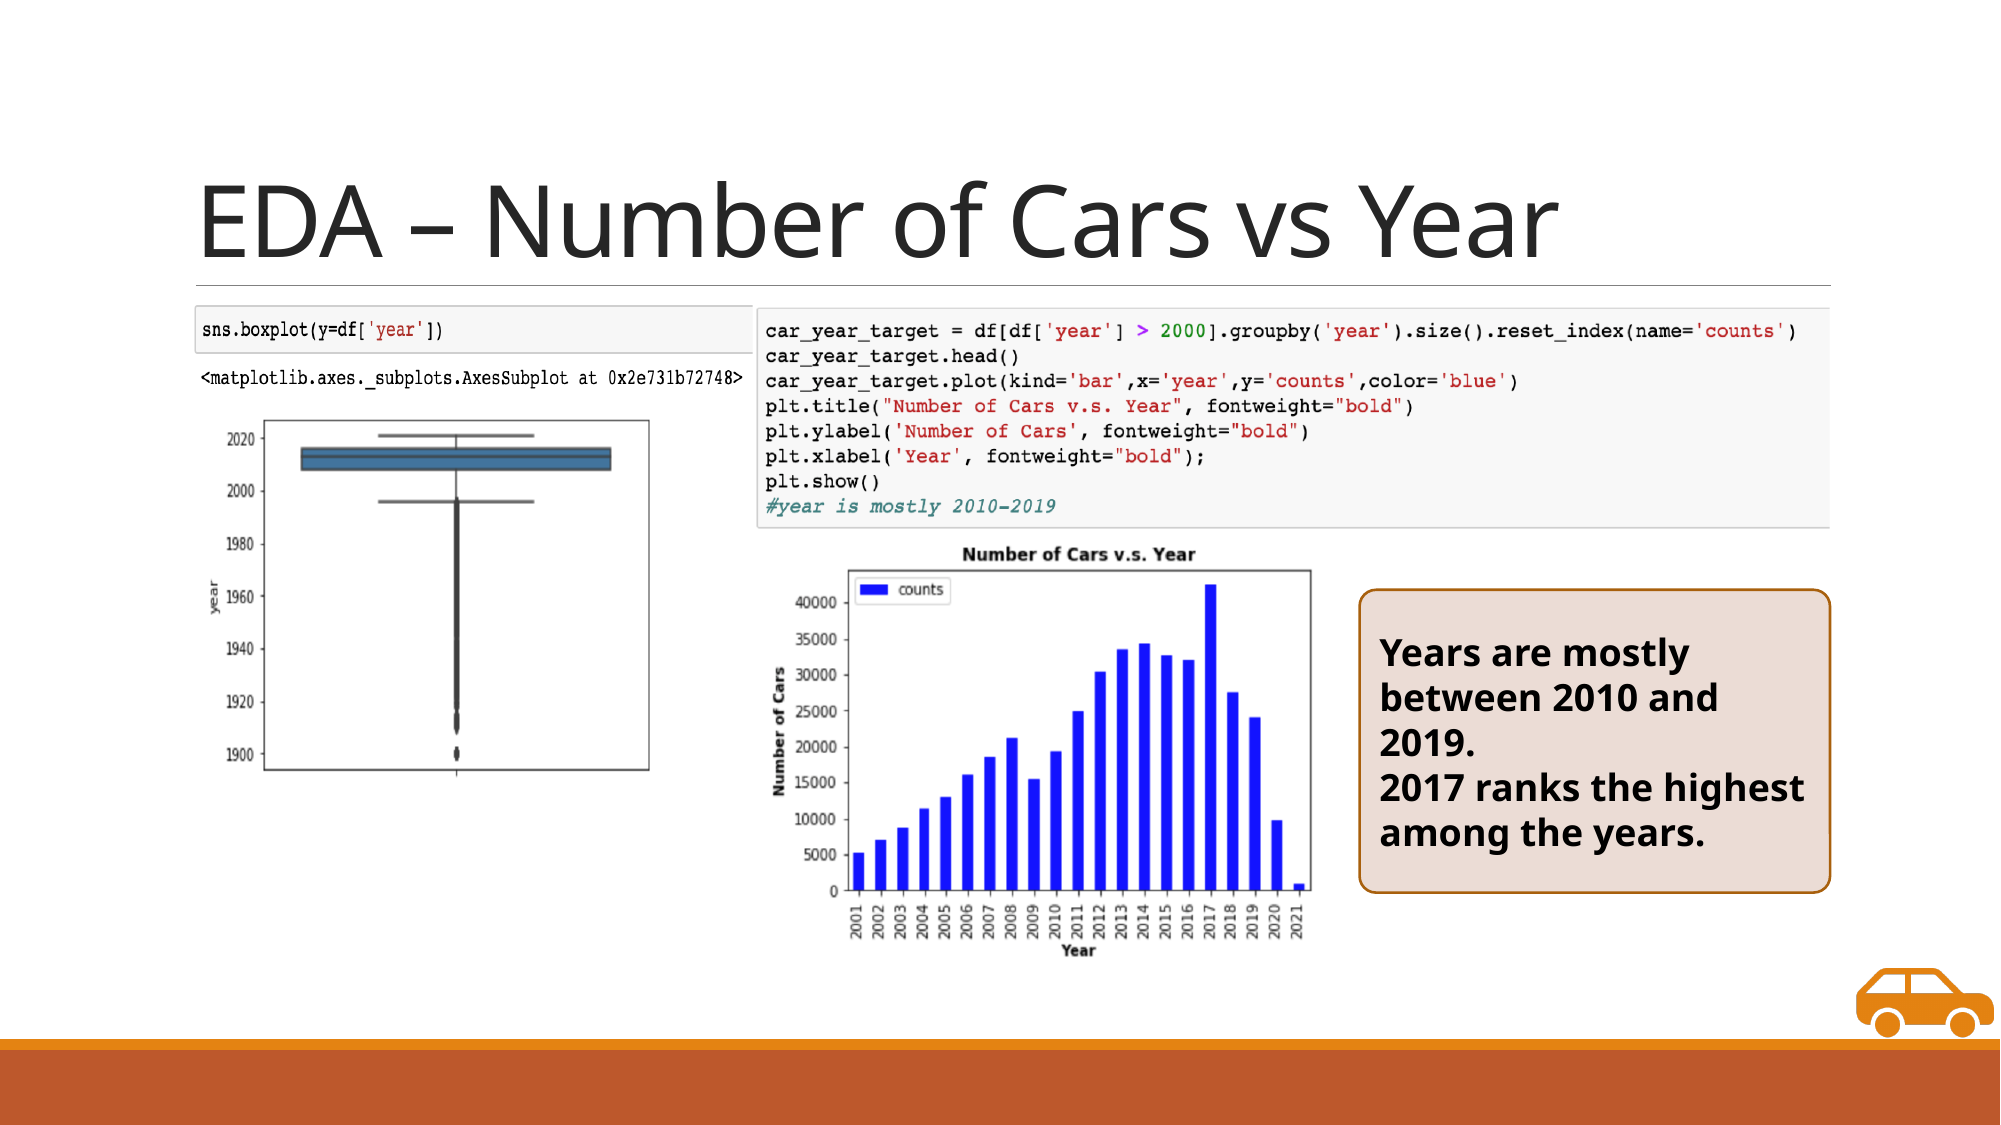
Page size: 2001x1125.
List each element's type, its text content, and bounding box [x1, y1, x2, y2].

picture [1849, 926, 2000, 1078]
title EDA – Number of Cars vs Year [180, 47, 1830, 285]
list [191, 304, 751, 796]
picture [752, 304, 1831, 967]
